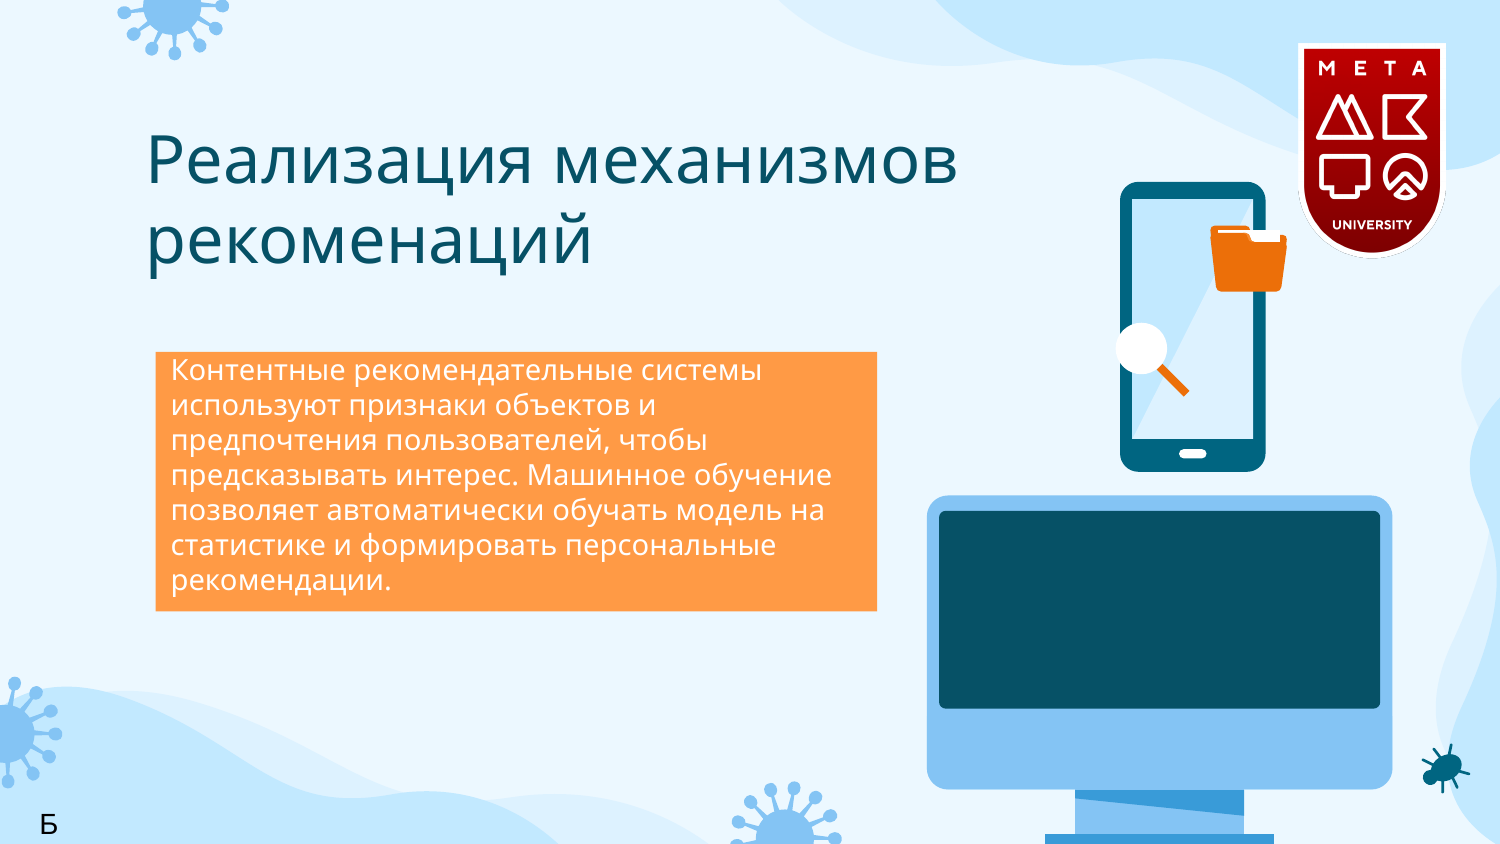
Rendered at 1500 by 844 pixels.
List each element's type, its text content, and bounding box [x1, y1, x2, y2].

subtitle Контентные рекомендательные системы используют признаки объектов и предпочтения пользователей, чтобы предсказывать интерес. Машинное обучение позволяет автоматически обучать модель на статистике и формировать персональные рекомендации. [155, 351, 878, 612]
text_box [1132, 294, 1254, 439]
text_box [1132, 370, 1163, 437]
text_box Б [24, 797, 74, 844]
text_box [1209, 225, 1234, 292]
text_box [926, 495, 1393, 844]
text_box [1120, 181, 1234, 332]
picture [1239, 0, 1500, 305]
text_box [1132, 199, 1234, 368]
text_box [1179, 449, 1207, 459]
text_box [1115, 322, 1168, 375]
text_box [1120, 313, 1266, 472]
text_box [1156, 363, 1190, 397]
title Реализация механизмов рекоменаций [130, 101, 1234, 311]
